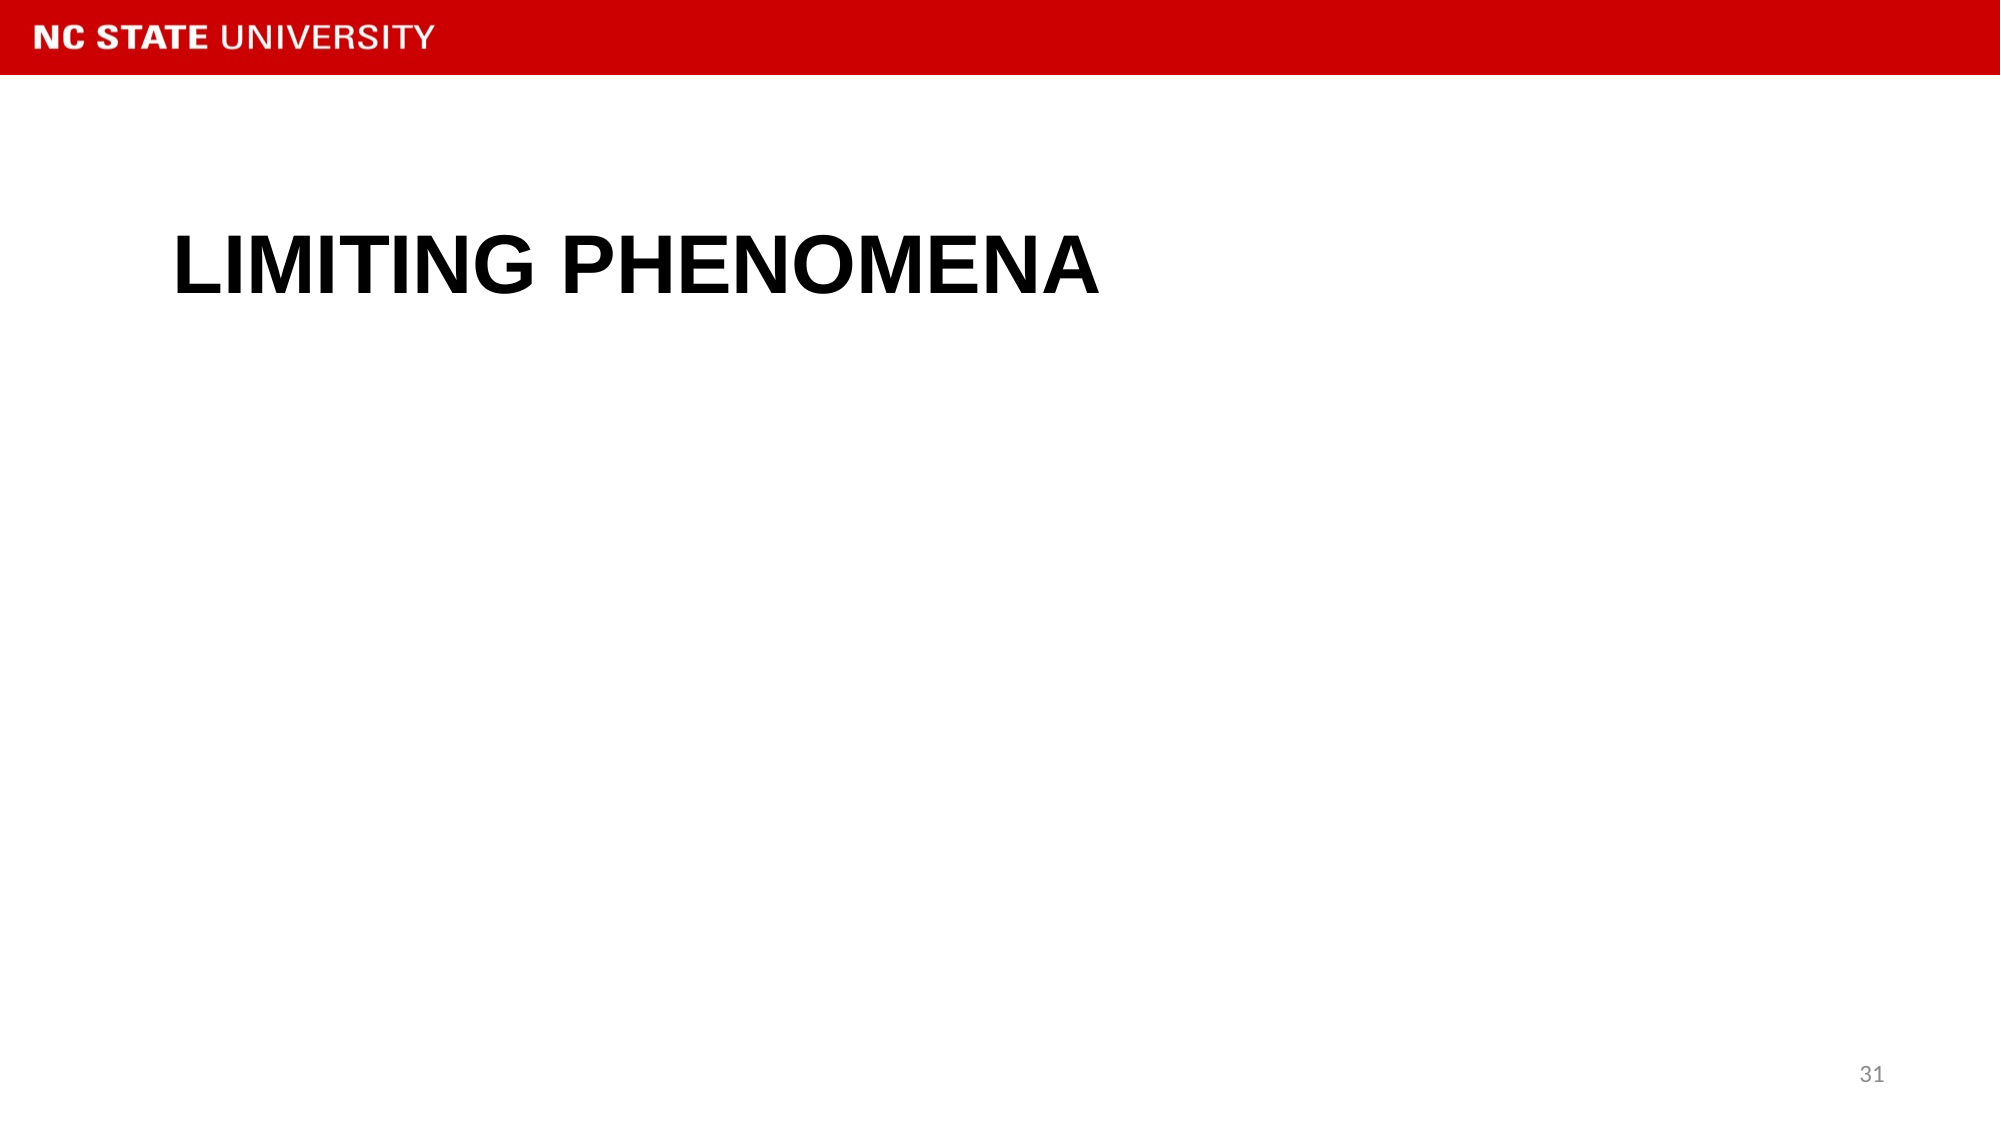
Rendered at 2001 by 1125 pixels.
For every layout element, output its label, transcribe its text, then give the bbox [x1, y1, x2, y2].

title Limiting phenomena [157, 202, 1858, 426]
slide_number 31 [1433, 1042, 1900, 1103]
picture [0, 0, 2000, 75]
